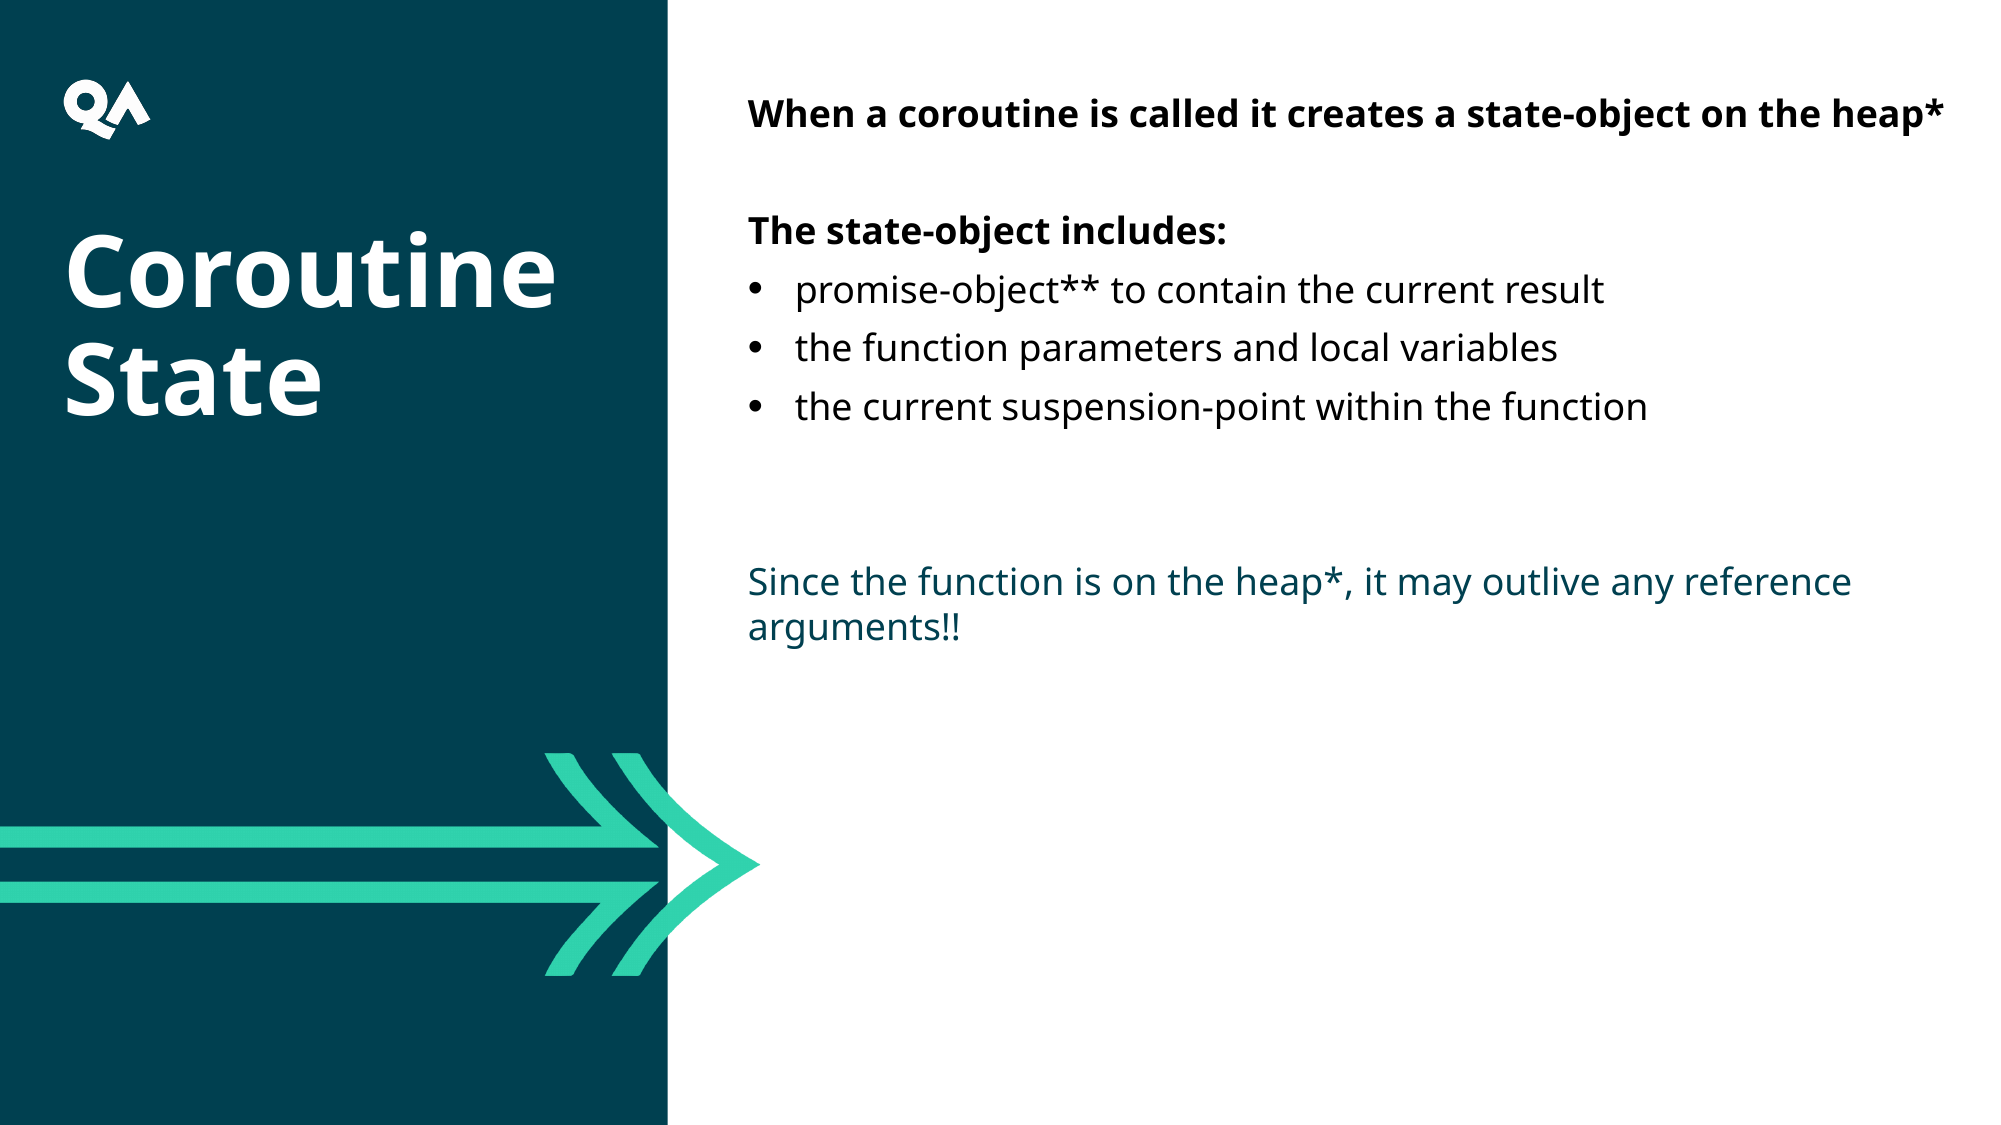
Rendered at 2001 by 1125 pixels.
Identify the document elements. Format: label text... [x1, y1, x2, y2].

picture [0, 754, 657, 847]
picture [64, 80, 114, 139]
picture [613, 727, 775, 995]
list Coroutine State [63, 221, 628, 673]
list When a coroutine is called it creates a state-object on the heap* The state-object includes: promise-object** to contain the current result the function parameters and local variables the current suspension-point within the function Since the function is on the heap*, it may outlive any reference arguments!! [747, 90, 1953, 521]
picture [0, 882, 657, 975]
picture [107, 83, 149, 124]
